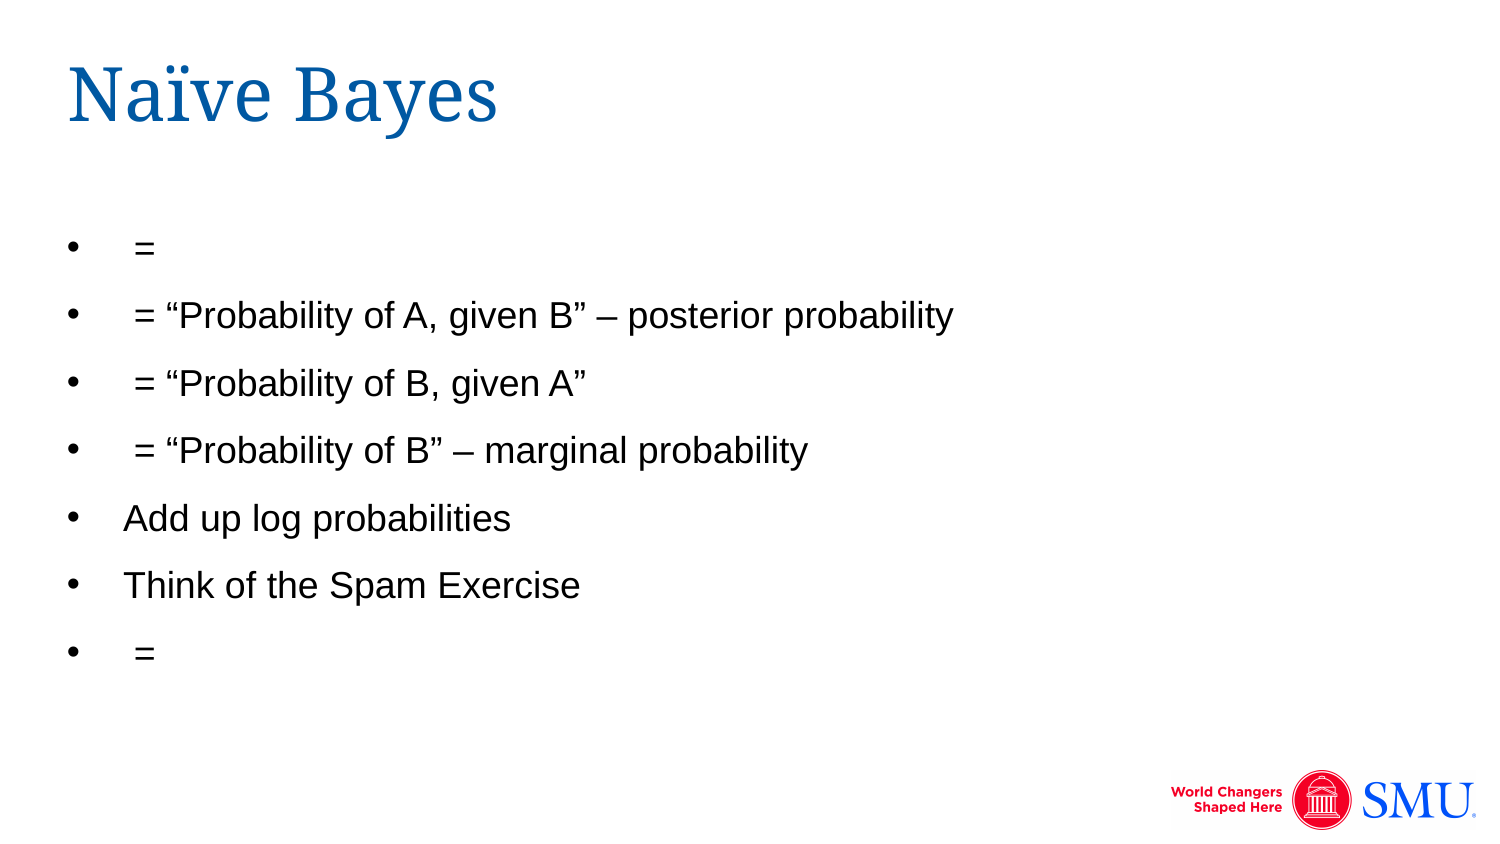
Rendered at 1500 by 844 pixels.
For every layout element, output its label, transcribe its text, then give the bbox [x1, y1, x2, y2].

title Naïve Bayes [52, 0, 1500, 194]
picture [1171, 770, 1476, 830]
